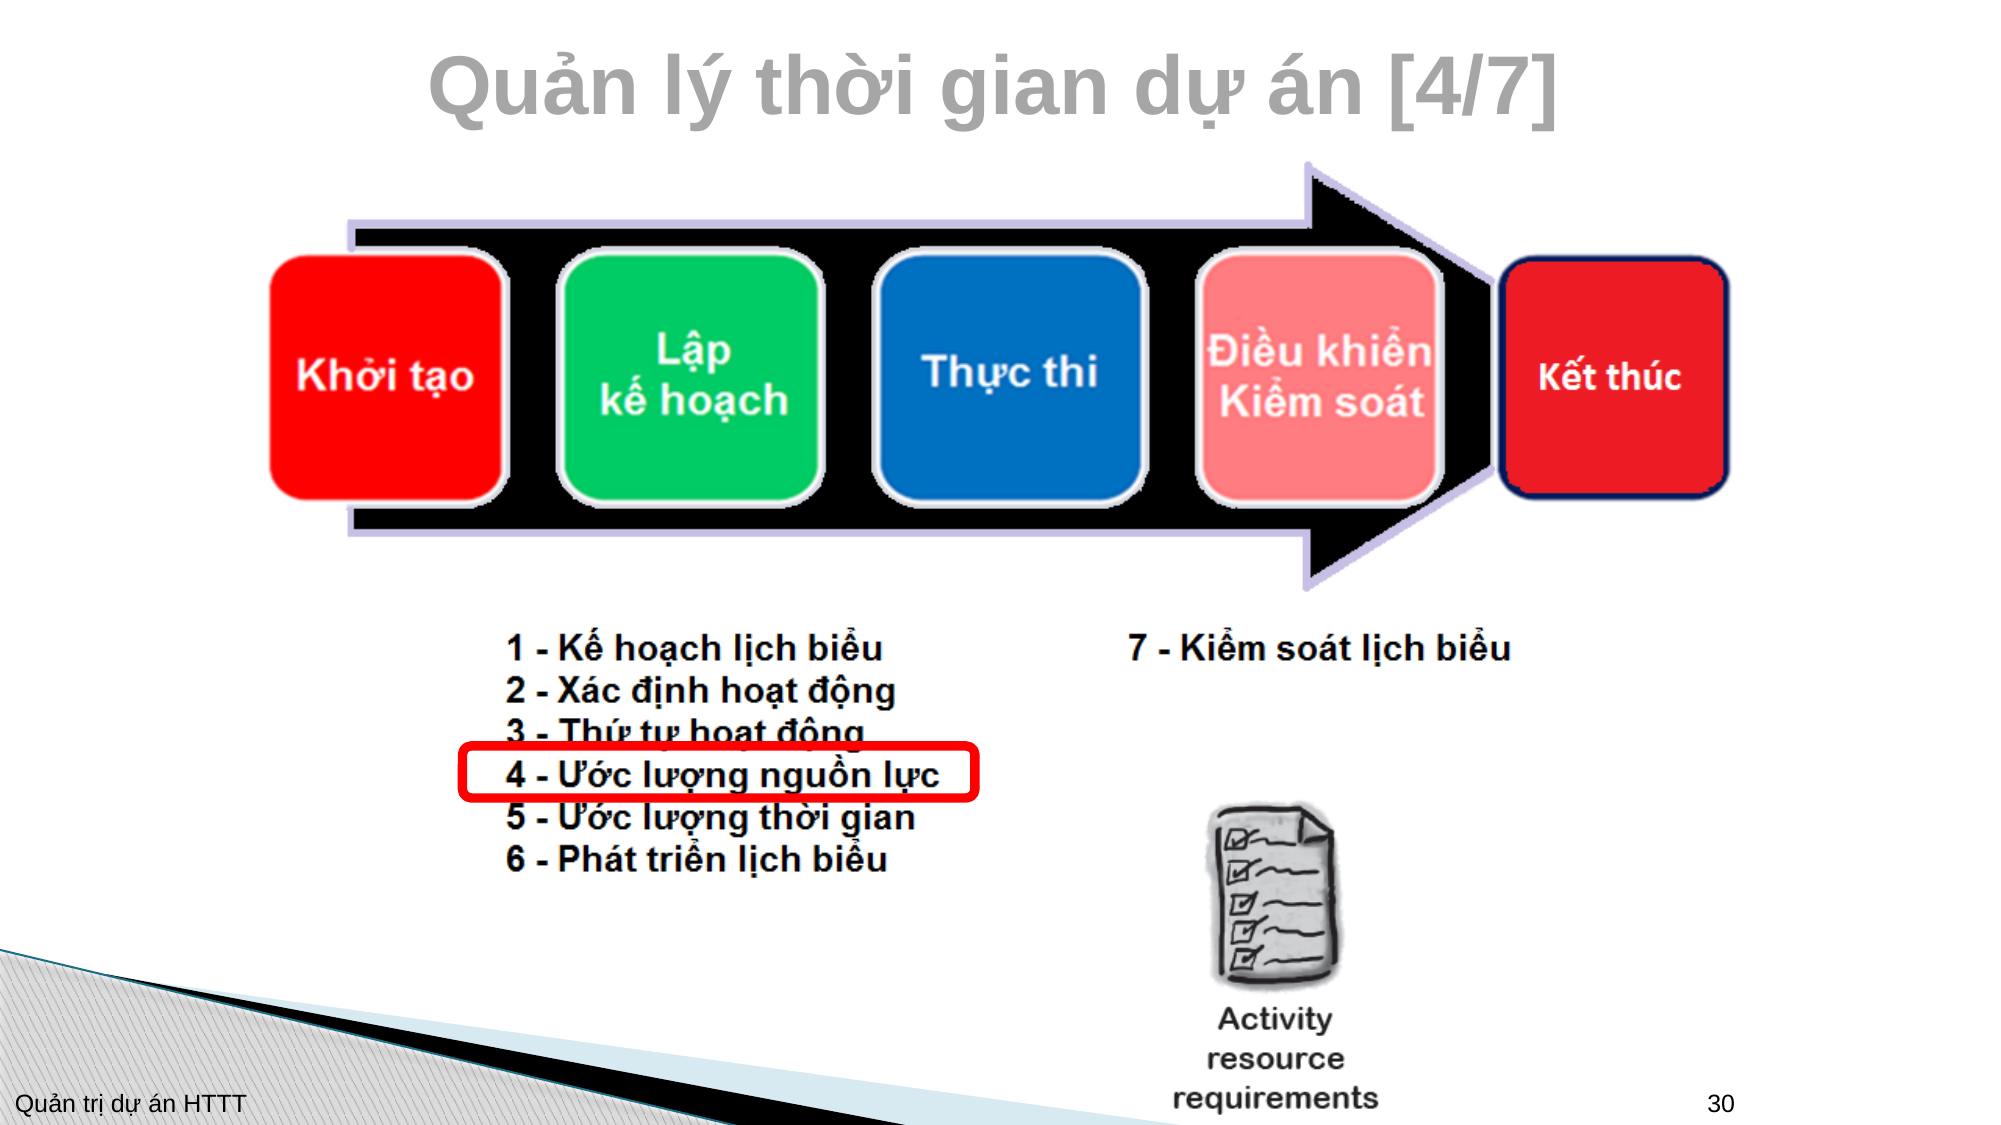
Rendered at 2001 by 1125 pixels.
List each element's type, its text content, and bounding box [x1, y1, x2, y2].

title Quản lý thời gian dự án [4/7] [312, 0, 1675, 154]
slide_number 30 [1658, 1065, 1750, 1125]
picture [262, 154, 1751, 1117]
